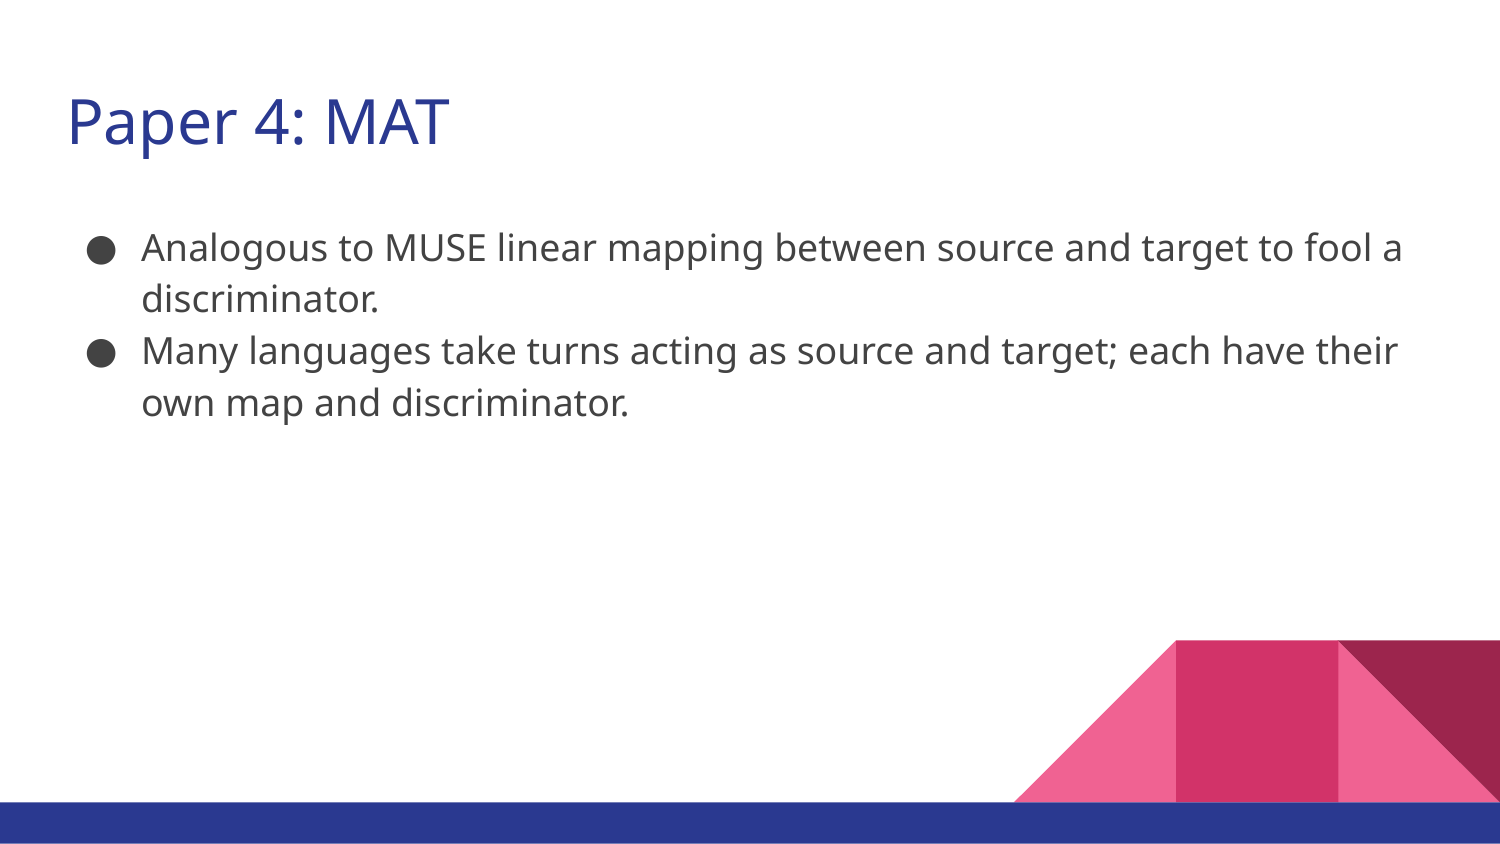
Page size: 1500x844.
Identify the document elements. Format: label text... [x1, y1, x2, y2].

title Paper 4: MAT [51, 67, 1449, 167]
list Analogous to MUSE linear mapping between source and target to fool a discriminator. Many languages take turns acting as source and target; each have their own map and discriminator. [51, 201, 1449, 750]
